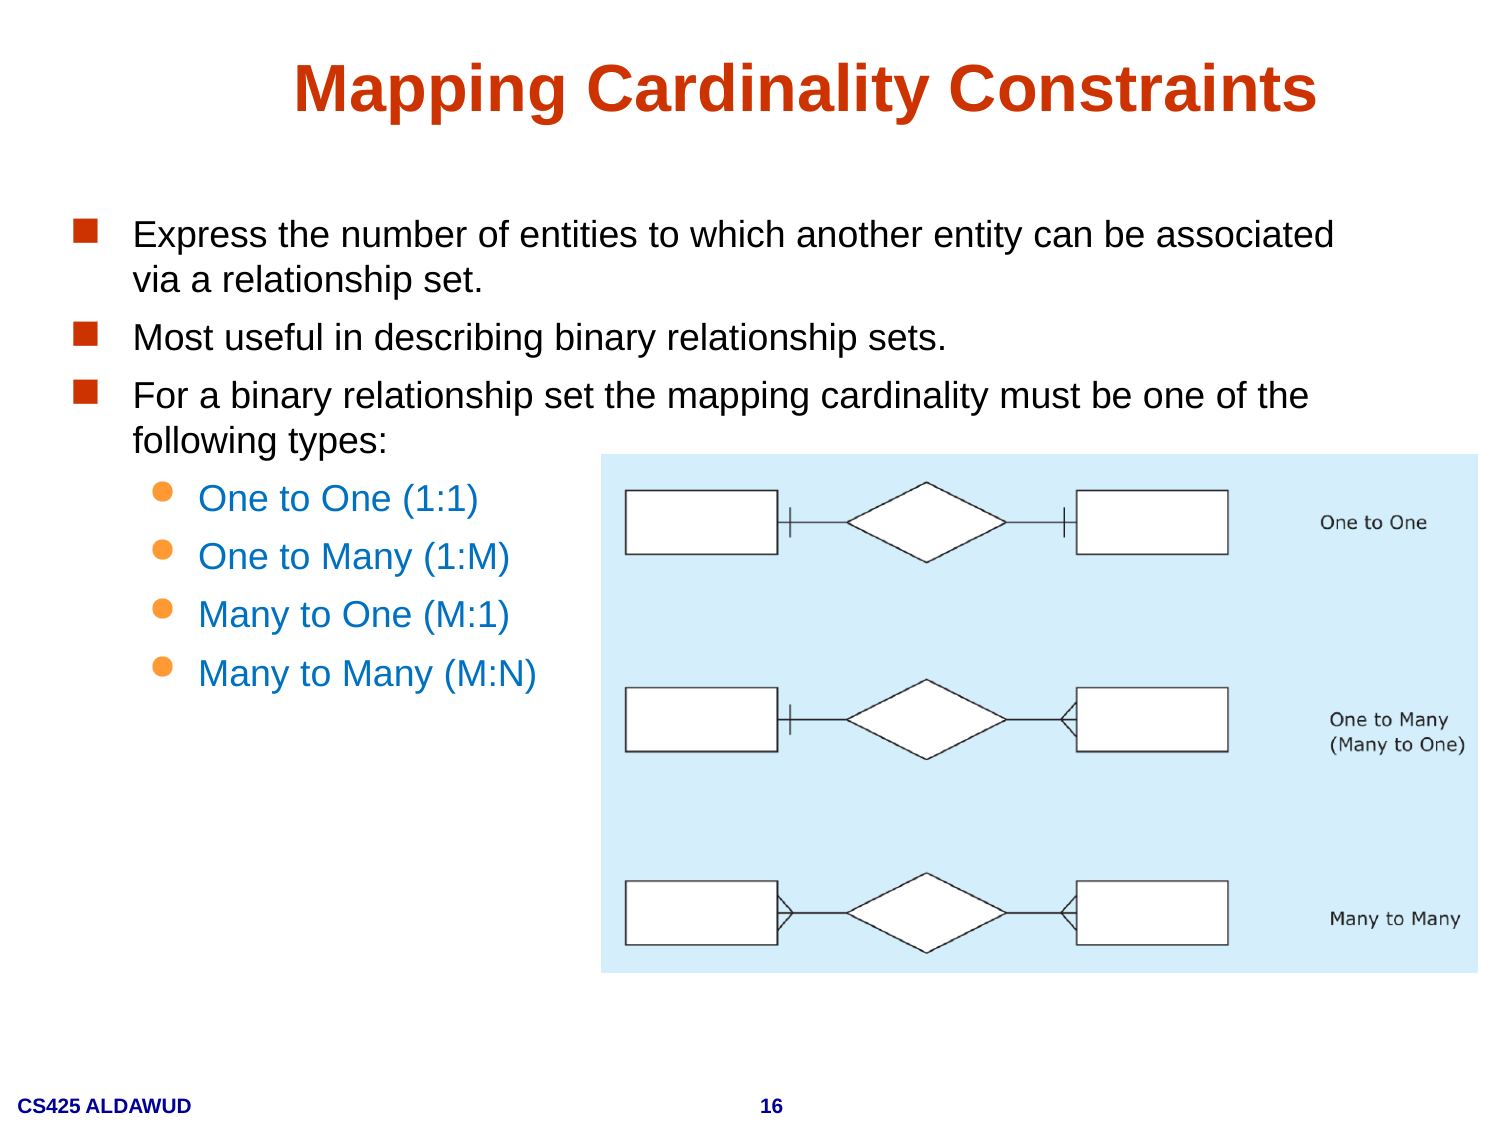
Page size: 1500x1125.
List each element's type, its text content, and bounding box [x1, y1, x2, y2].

picture [601, 454, 1479, 974]
title Mapping Cardinality Constraints [144, 32, 1470, 134]
list Express the number of entities to which another entity can be associated via a relationship set. Most useful in describing binary relationship sets. For a binary relationship set the mapping cardinality must be one of the following types: One to One (1:1) One to Many (1:M) Many to One (M:1) Many to Many (M:N) [61, 202, 1365, 931]
